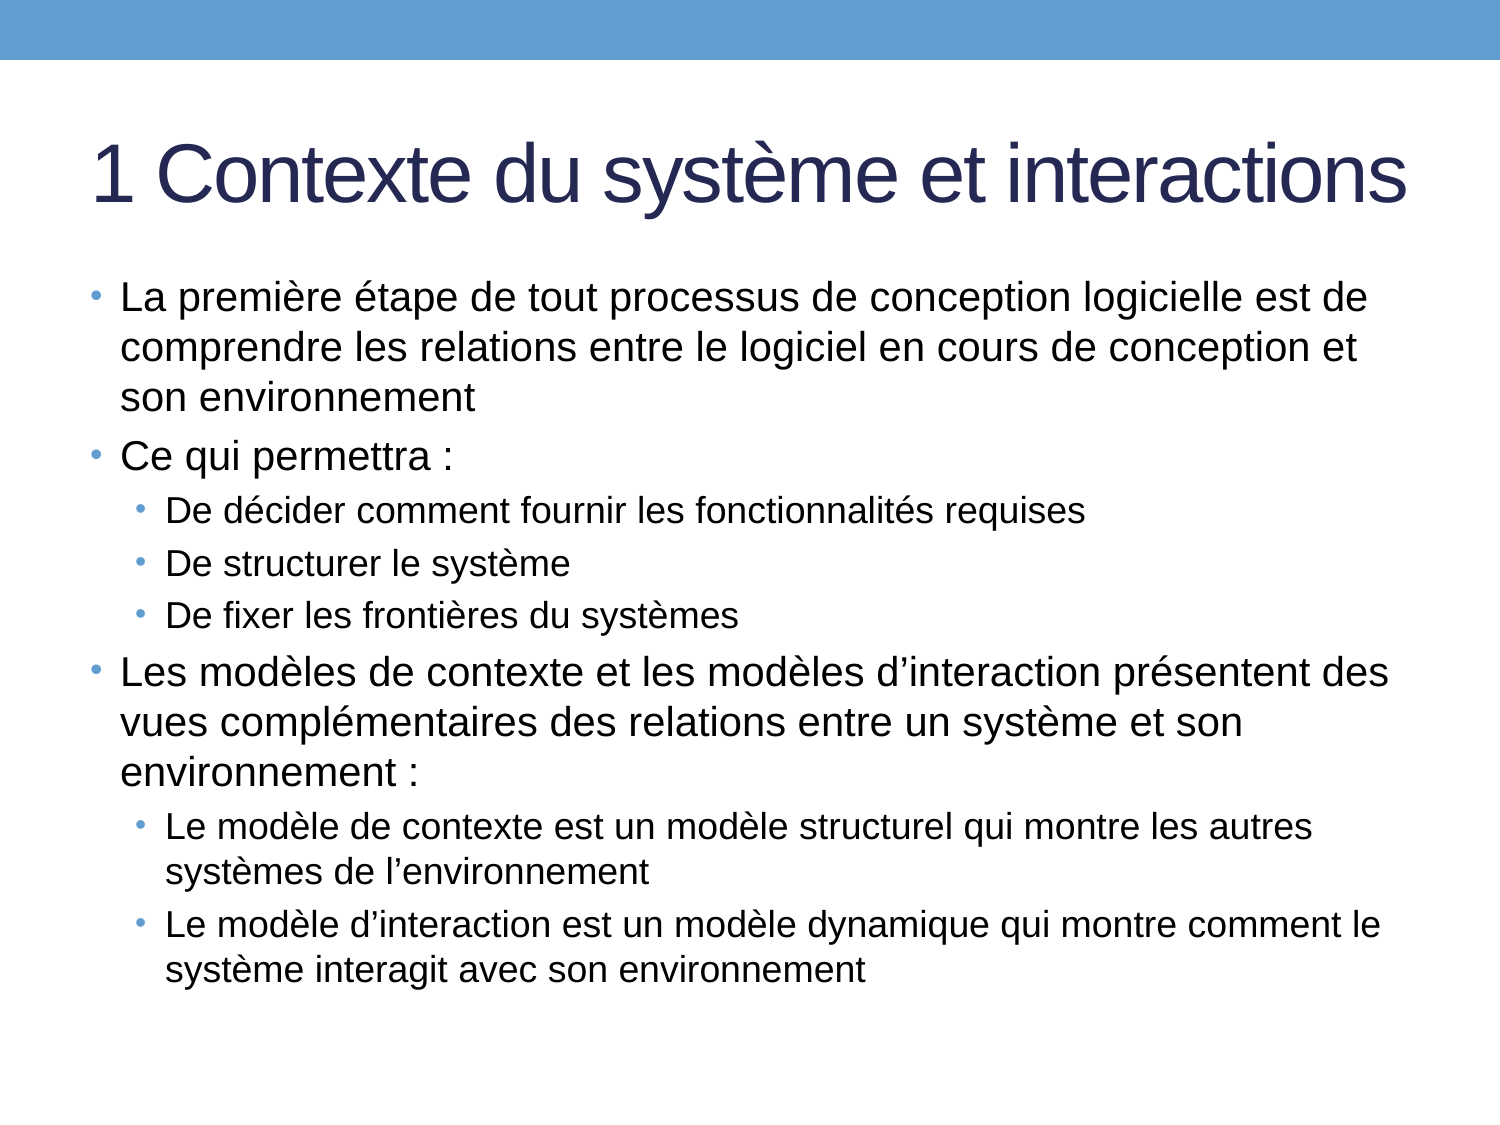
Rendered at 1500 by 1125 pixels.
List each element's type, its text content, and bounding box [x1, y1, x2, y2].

title 1 Contexte du système et interactions [75, 87, 1425, 250]
list La première étape de tout processus de conception logicielle est de comprendre les relations entre le logiciel en cours de conception et son environnement Ce qui permettra : De décider comment fournir les fonctionnalités requises De structurer le système De fixer les frontières du systèmes Les modèles de contexte et les modèles d’interaction présentent des vues complémentaires des relations entre un système et son environnement : Le modèle de contexte est un modèle structurel qui montre les autres systèmes de l’environnement Le modèle d’interaction est un modèle dynamique qui montre comment le système interagit avec son environnement [75, 262, 1425, 1063]
